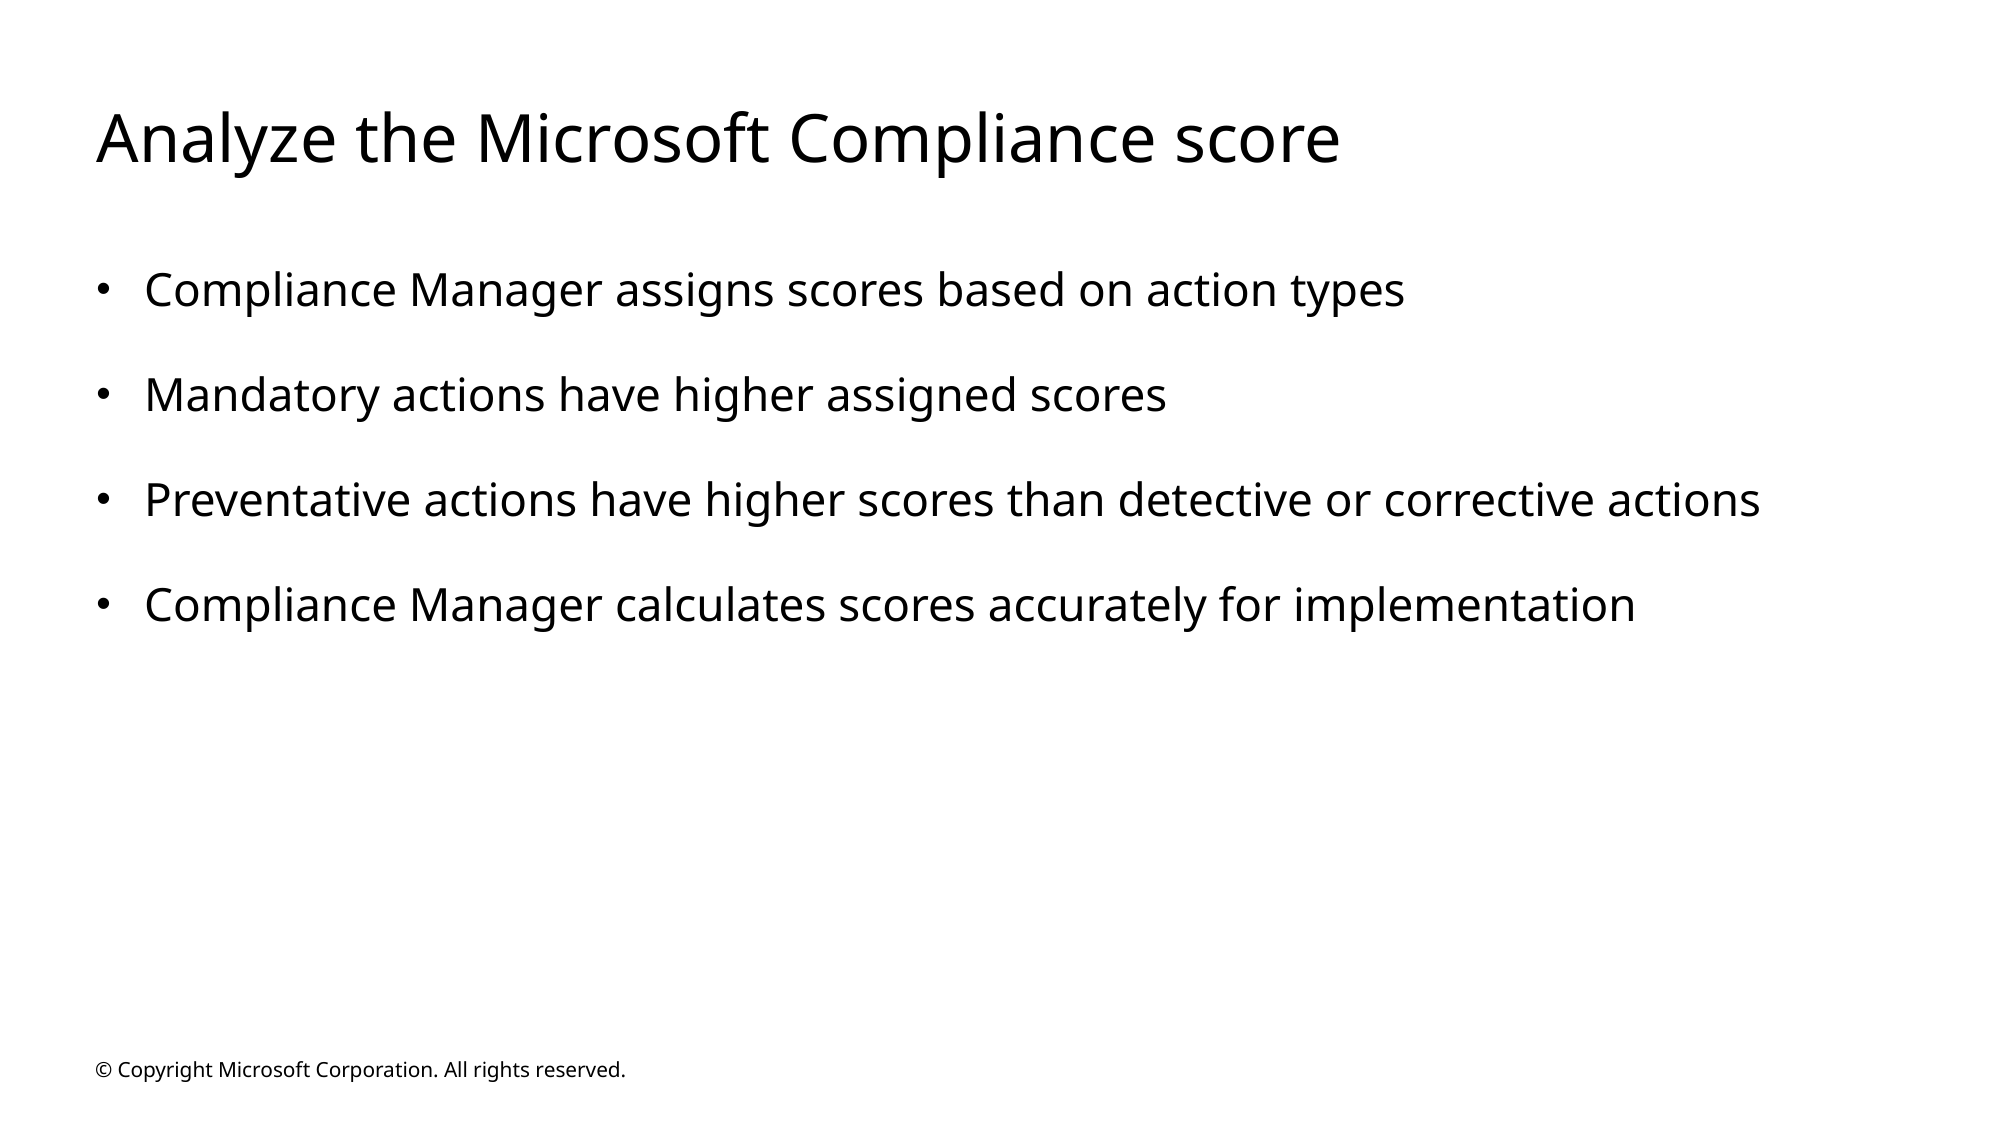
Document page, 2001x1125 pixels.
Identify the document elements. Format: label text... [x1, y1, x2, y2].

title Analyze the Microsoft Compliance score [96, 96, 1904, 177]
list Compliance Manager assigns scores based on action types Mandatory actions have higher assigned scores Preventative actions have higher scores than detective or corrective actions Compliance Manager calculates scores accurately for implementation [96, 261, 1903, 635]
